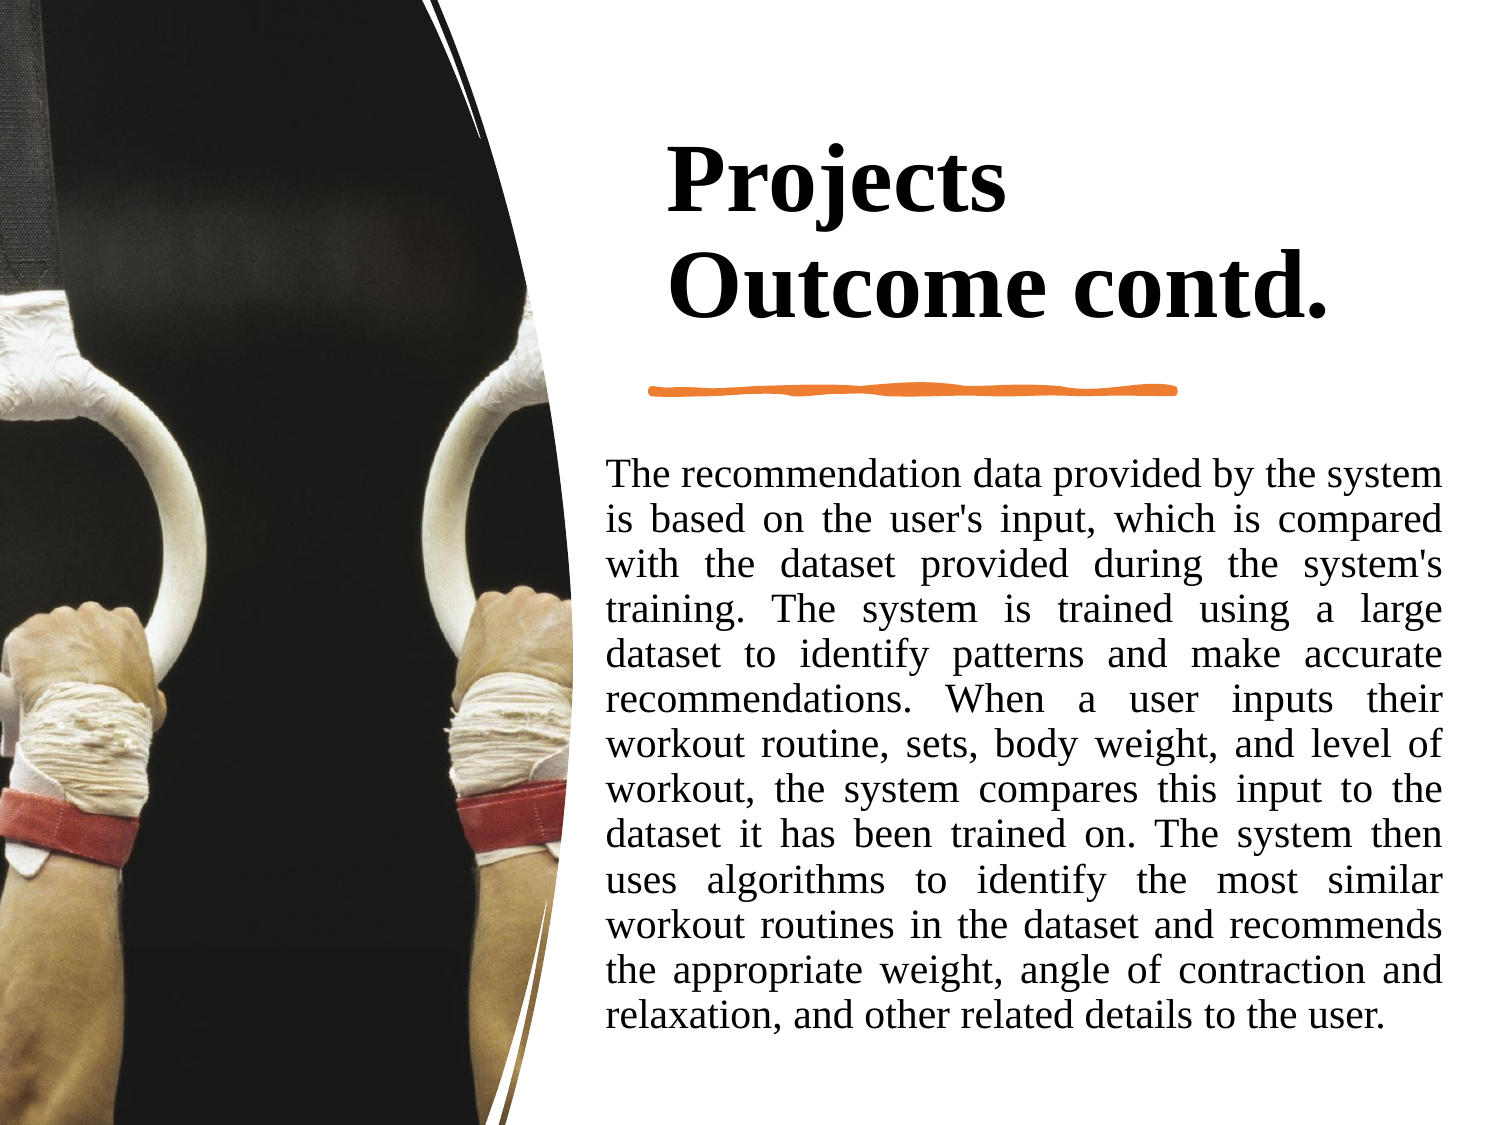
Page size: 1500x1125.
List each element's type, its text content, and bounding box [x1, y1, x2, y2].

title Projects Outcome contd. [651, 53, 1421, 347]
list The recommendation data provided by the system is based on the user's input, which is compared with the dataset provided during the system's training. The system is trained using a large dataset to identify patterns and make accurate recommendations. When a user inputs their workout routine, sets, body weight, and level of workout, the system compares this input to the dataset it has been trained on. The system then uses algorithms to identify the most similar workout routines in the dataset and recommends the appropriate weight, angle of contraction and relaxation, and other related details to the user. [573, 443, 1459, 1071]
picture [0, 0, 573, 1125]
text_box [573, 0, 1500, 1125]
text_box [650, 384, 1175, 395]
